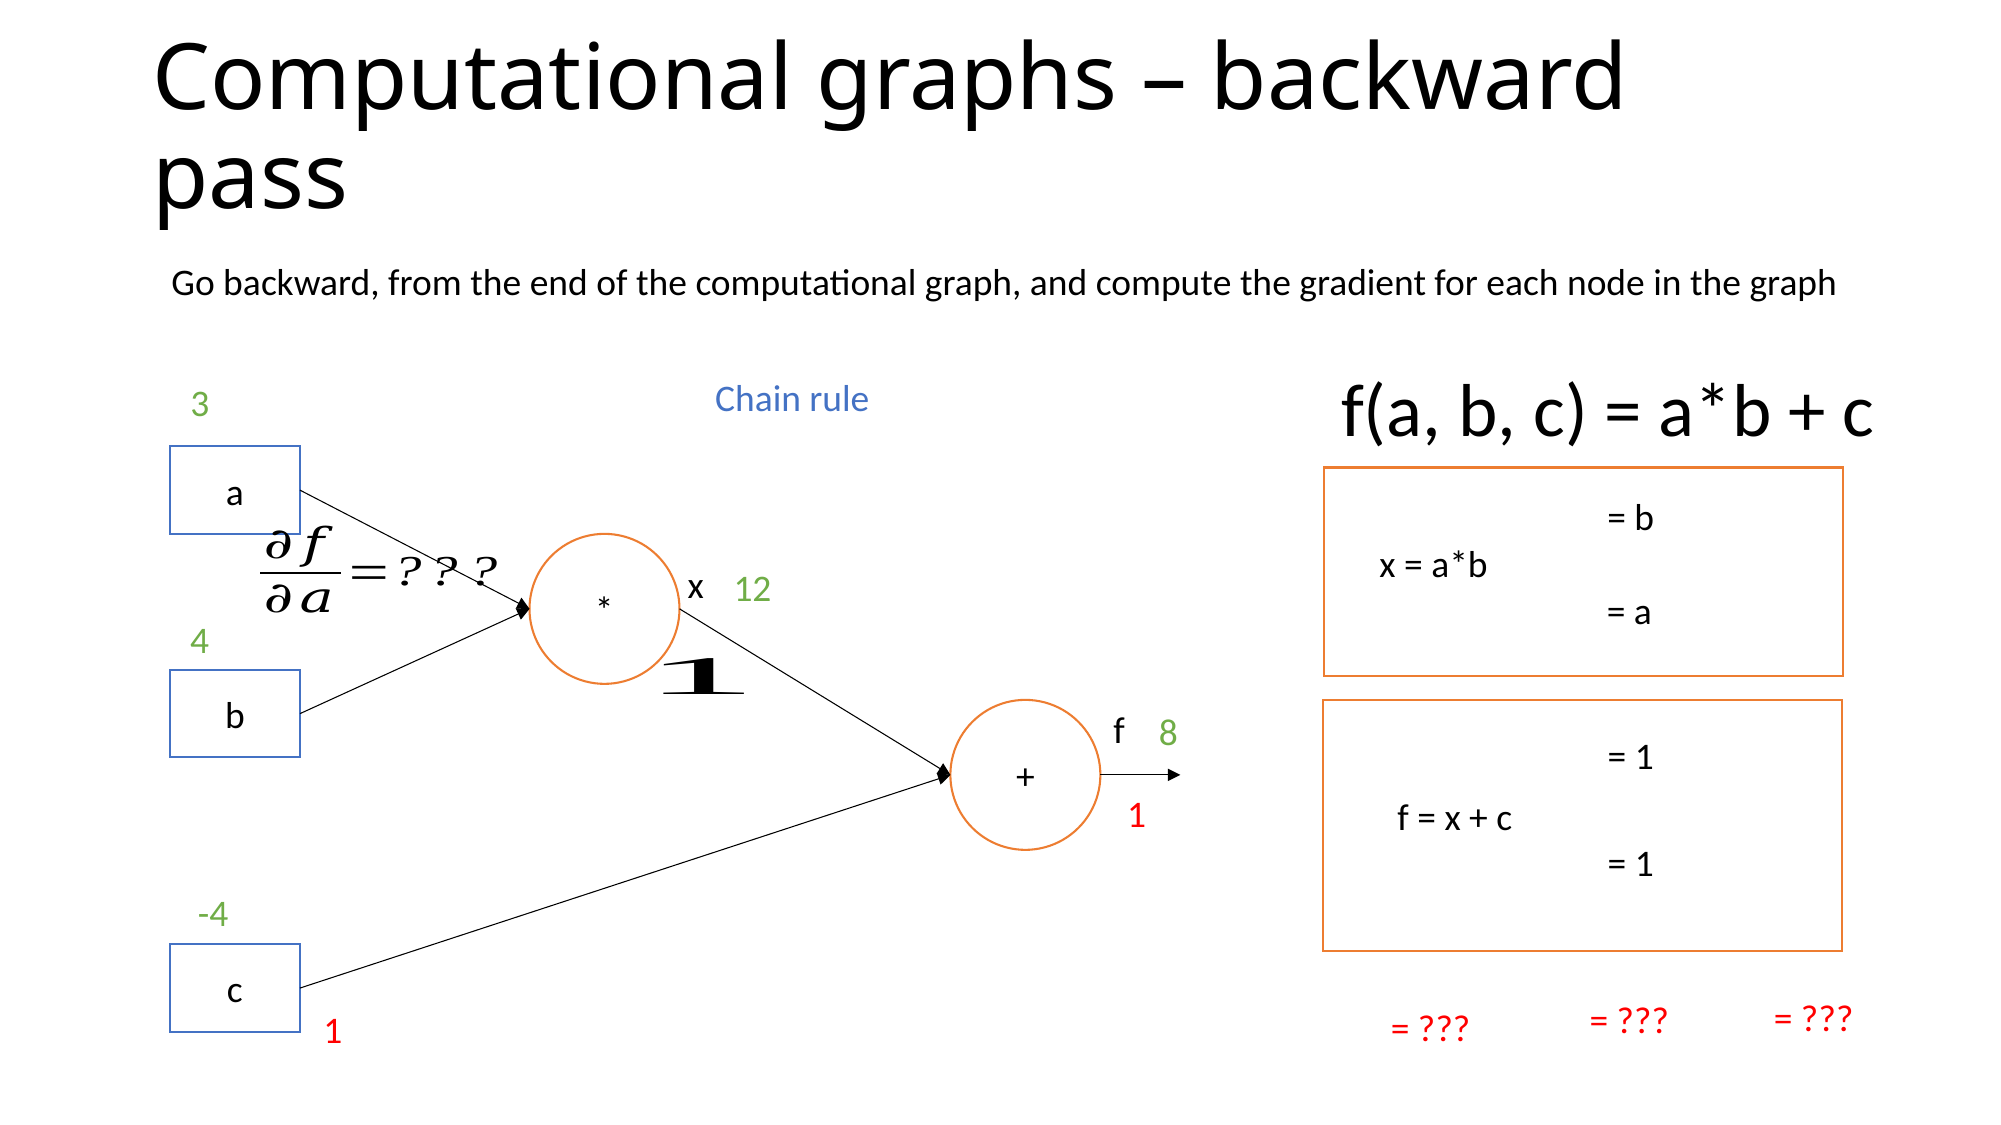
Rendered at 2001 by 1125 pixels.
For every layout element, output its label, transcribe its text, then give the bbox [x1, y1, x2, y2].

text_box [1323, 466, 1844, 677]
title Computational graphs – backward pass [137, 20, 1863, 239]
text_box f = x + c [1382, 785, 1528, 846]
text_box 1 [308, 1032, 382, 1058]
text_box Go backward, from the end of the computational graph, and compute the gradient for each node in the graph [156, 250, 1855, 311]
text_box [1322, 699, 1843, 952]
text_box x = a*b [1364, 532, 1503, 592]
text_box f(a, b, c) = a*b + c [1326, 354, 1891, 459]
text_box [169, 371, 1234, 1032]
